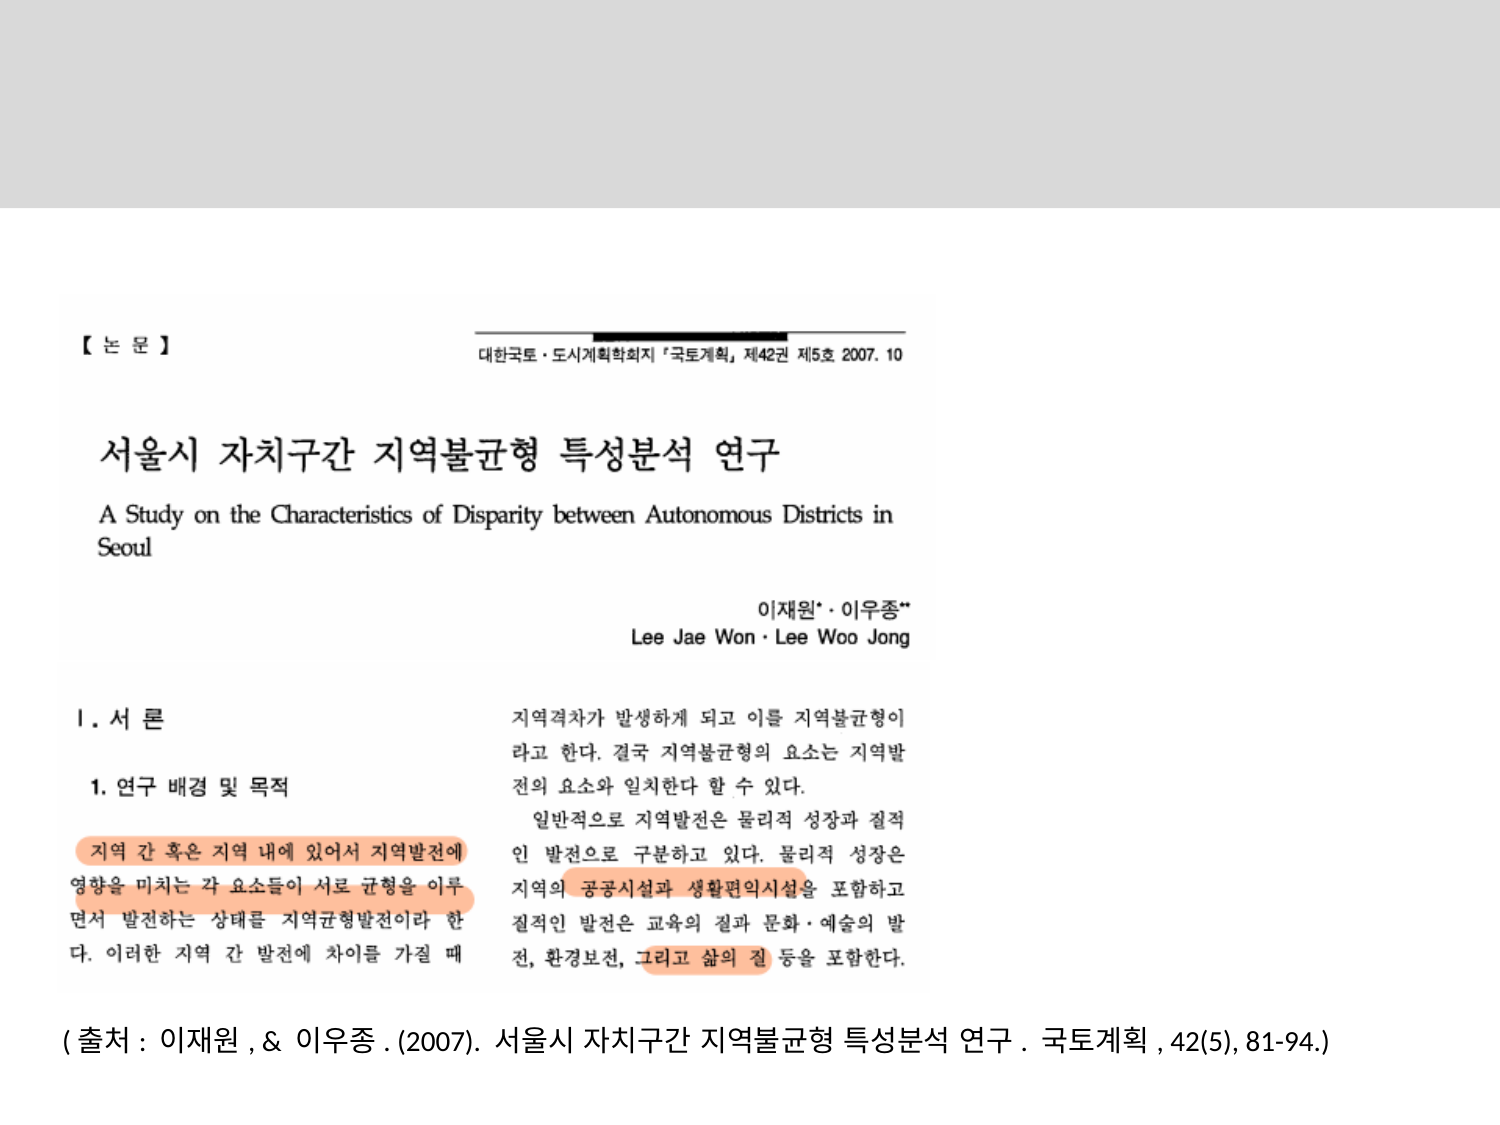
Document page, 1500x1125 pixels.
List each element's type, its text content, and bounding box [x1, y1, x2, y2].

picture [57, 662, 930, 993]
picture [58, 294, 936, 661]
text_box (출처: 이재원, & 이우종. (2007). 서울시 자치구간 지역불균형 특성분석 연구. 국토계획, 42(5), 81-94.) [62, 827, 1450, 1058]
